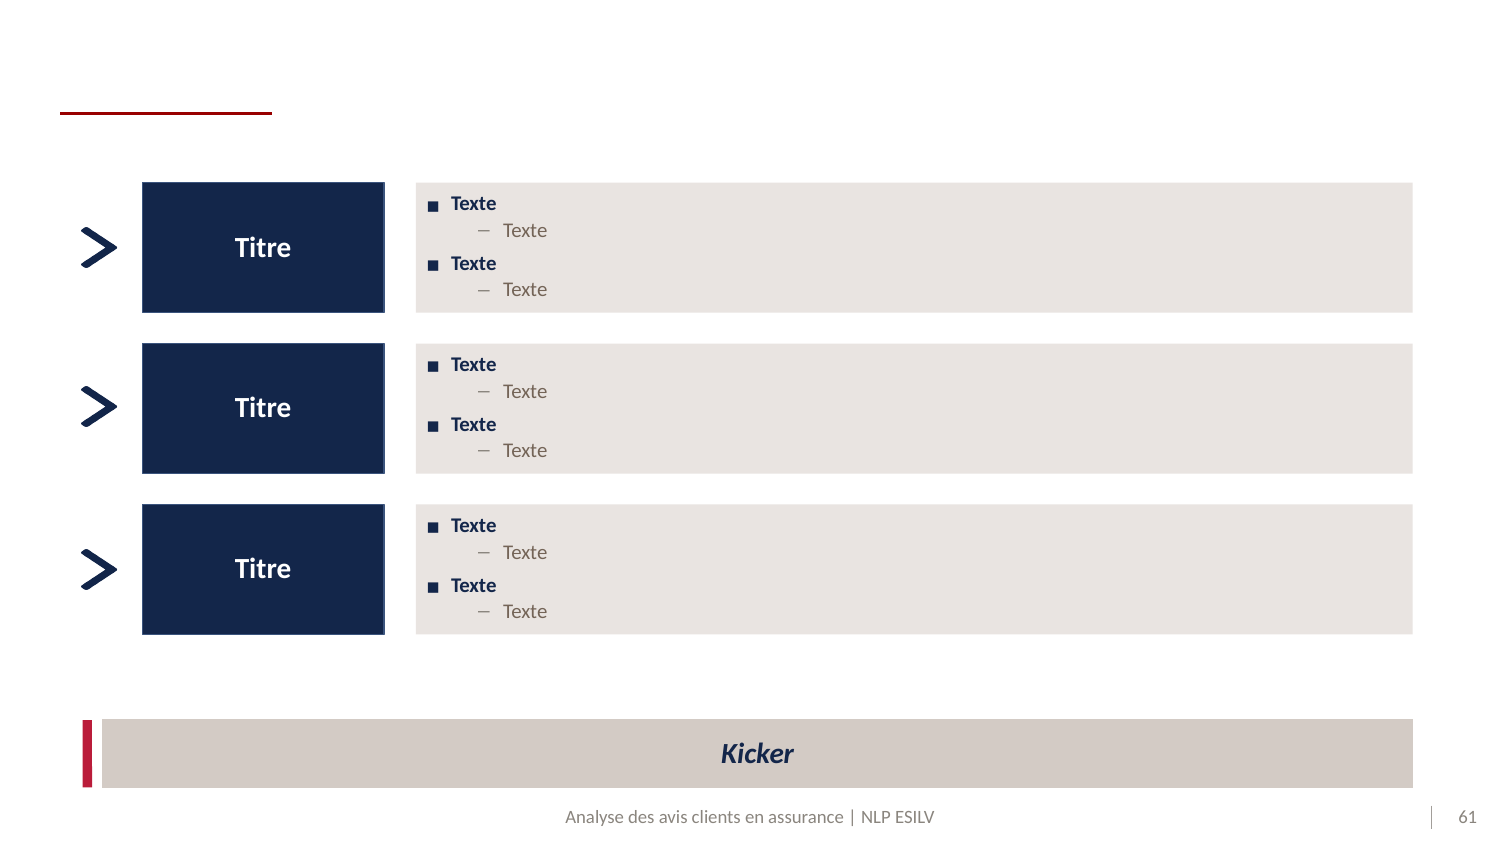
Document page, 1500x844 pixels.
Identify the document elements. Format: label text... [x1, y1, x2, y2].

picture [68, 385, 131, 427]
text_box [87, 719, 1413, 788]
picture [68, 548, 131, 590]
text_box Texte Texte Texte Texte [415, 182, 1413, 313]
text_box Titre [142, 182, 384, 313]
text_box Texte Texte Texte Texte [415, 343, 1413, 474]
picture [68, 226, 131, 268]
text_box Titre [142, 504, 384, 635]
text_box Texte Texte Texte Texte [415, 504, 1413, 635]
text_box Titre [142, 343, 384, 474]
